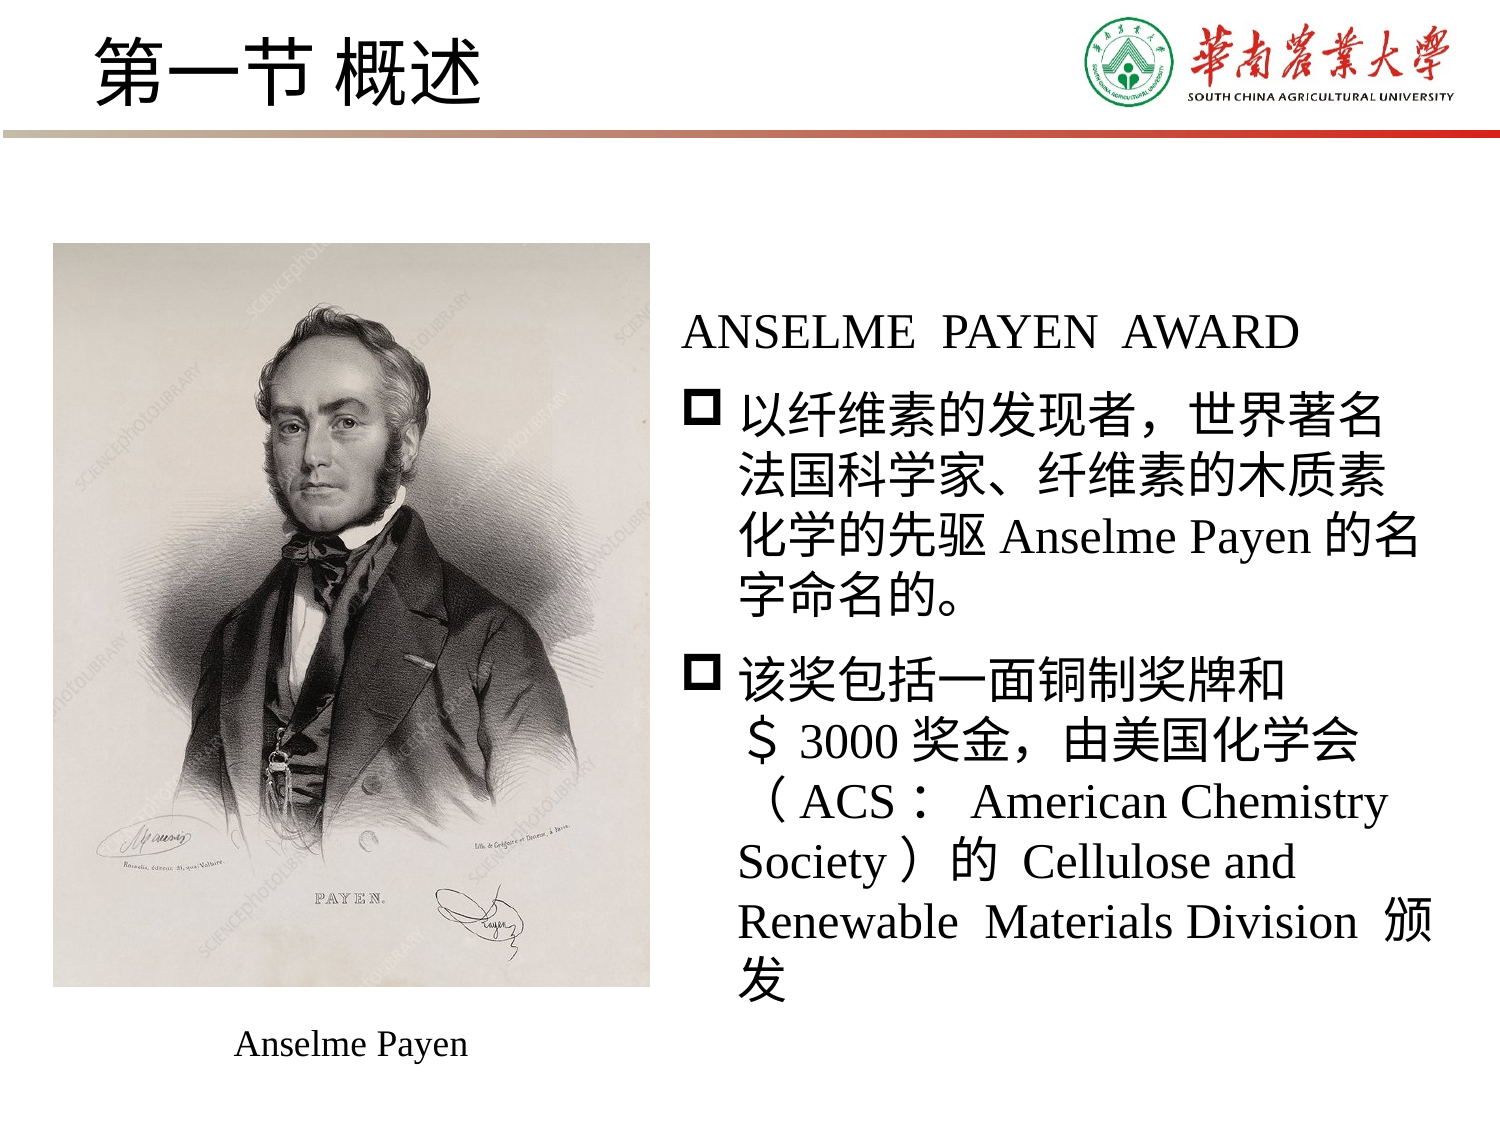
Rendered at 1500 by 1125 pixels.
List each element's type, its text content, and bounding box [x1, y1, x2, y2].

text_box Anselme Payen [219, 1011, 484, 1072]
picture [1024, 0, 1500, 125]
text_box ANSELME PAYEN AWARD 以纤维素的发现者，世界著名法国科学家、纤维素的木质素化学的先驱Anselme Payen的名字命名的。 该奖包括一面铜制奖牌和＄3000奖金，由美国化学会（ACS：American Chemistry Society）的 Cellulose and Renewable Materials Division 颁发 [666, 290, 1452, 1016]
title 第一节 概述 [76, 7, 1083, 123]
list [52, 243, 650, 987]
